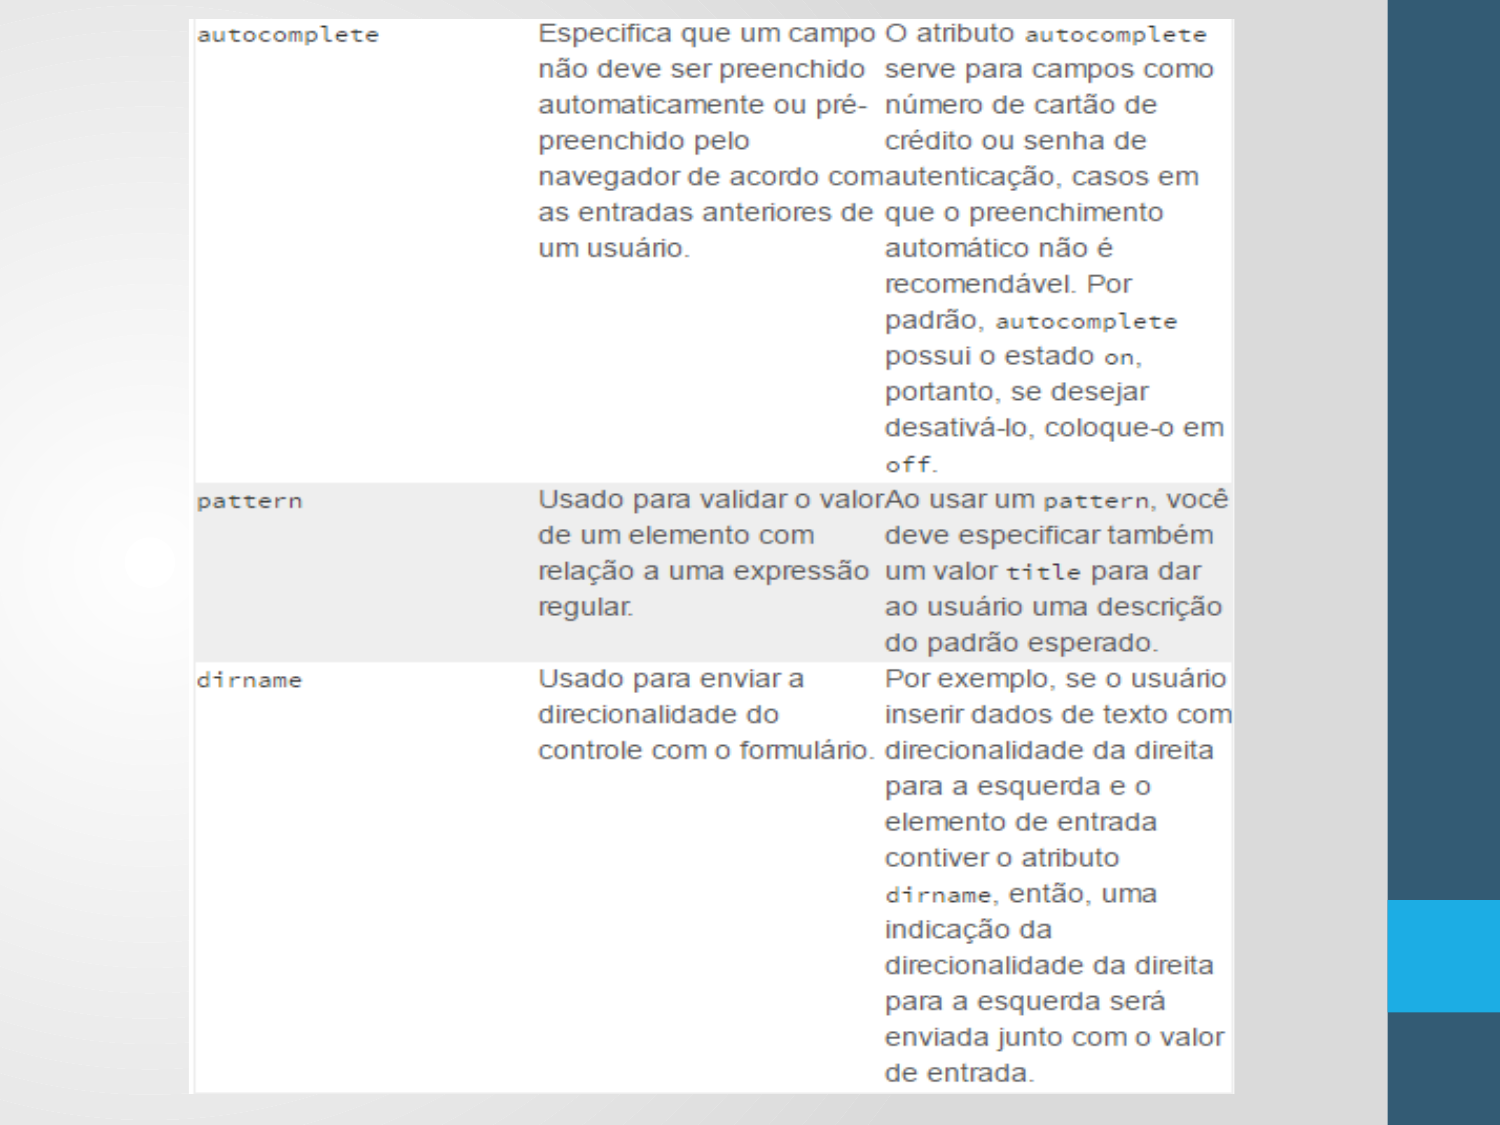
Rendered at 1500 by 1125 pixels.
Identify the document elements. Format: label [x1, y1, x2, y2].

picture [188, 18, 1235, 1095]
